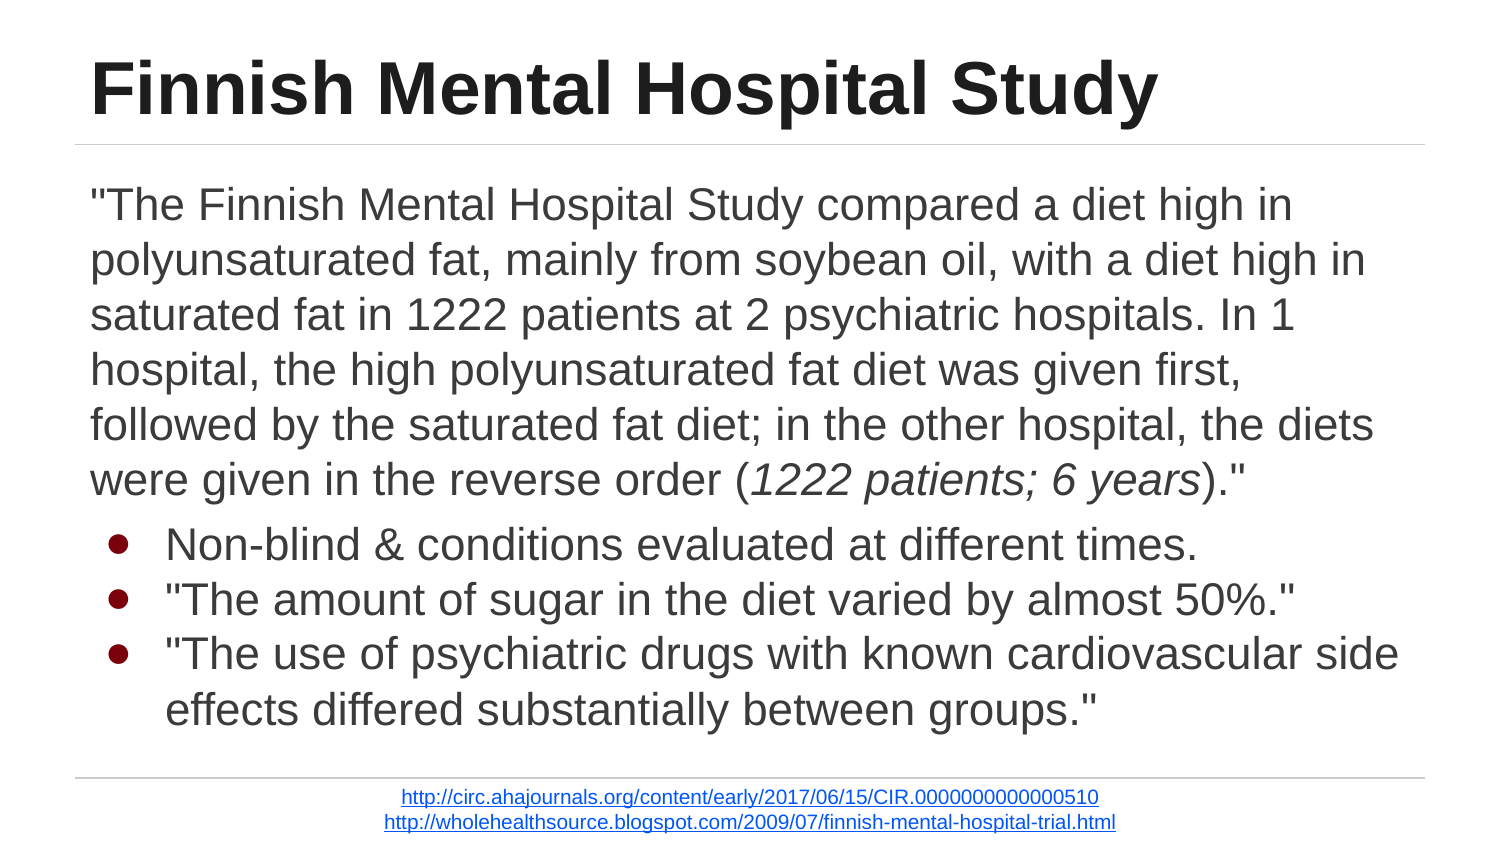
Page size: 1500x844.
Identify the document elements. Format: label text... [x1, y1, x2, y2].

list "The Finnish Mental Hospital Study compared a diet high in polyunsaturated fat, mainly from soybean oil, with a diet high in saturated fat in 1222 patients at 2 psychiatric hospitals. In 1 hospital, the high polyunsaturated fat diet was given first, followed by the saturated fat diet; in the other hospital, the diets were given in the reverse order (1222 patients; 6 years)." Non-blind & conditions evaluated at different times. "The amount of sugar in the diet varied by almost 50%." "The use of psychiatric drugs with known cardiovascular side effects differed substantially between groups." [75, 159, 1436, 754]
title Finnish Mental Hospital Study [75, 33, 1304, 145]
text_box http://circ.ahajournals.org/content/early/2017/06/15/CIR.0000000000000510 http://wholehealthsource.blogspot.com/2009/07/finnish-mental-hospital-trial.html [212, 773, 1288, 844]
